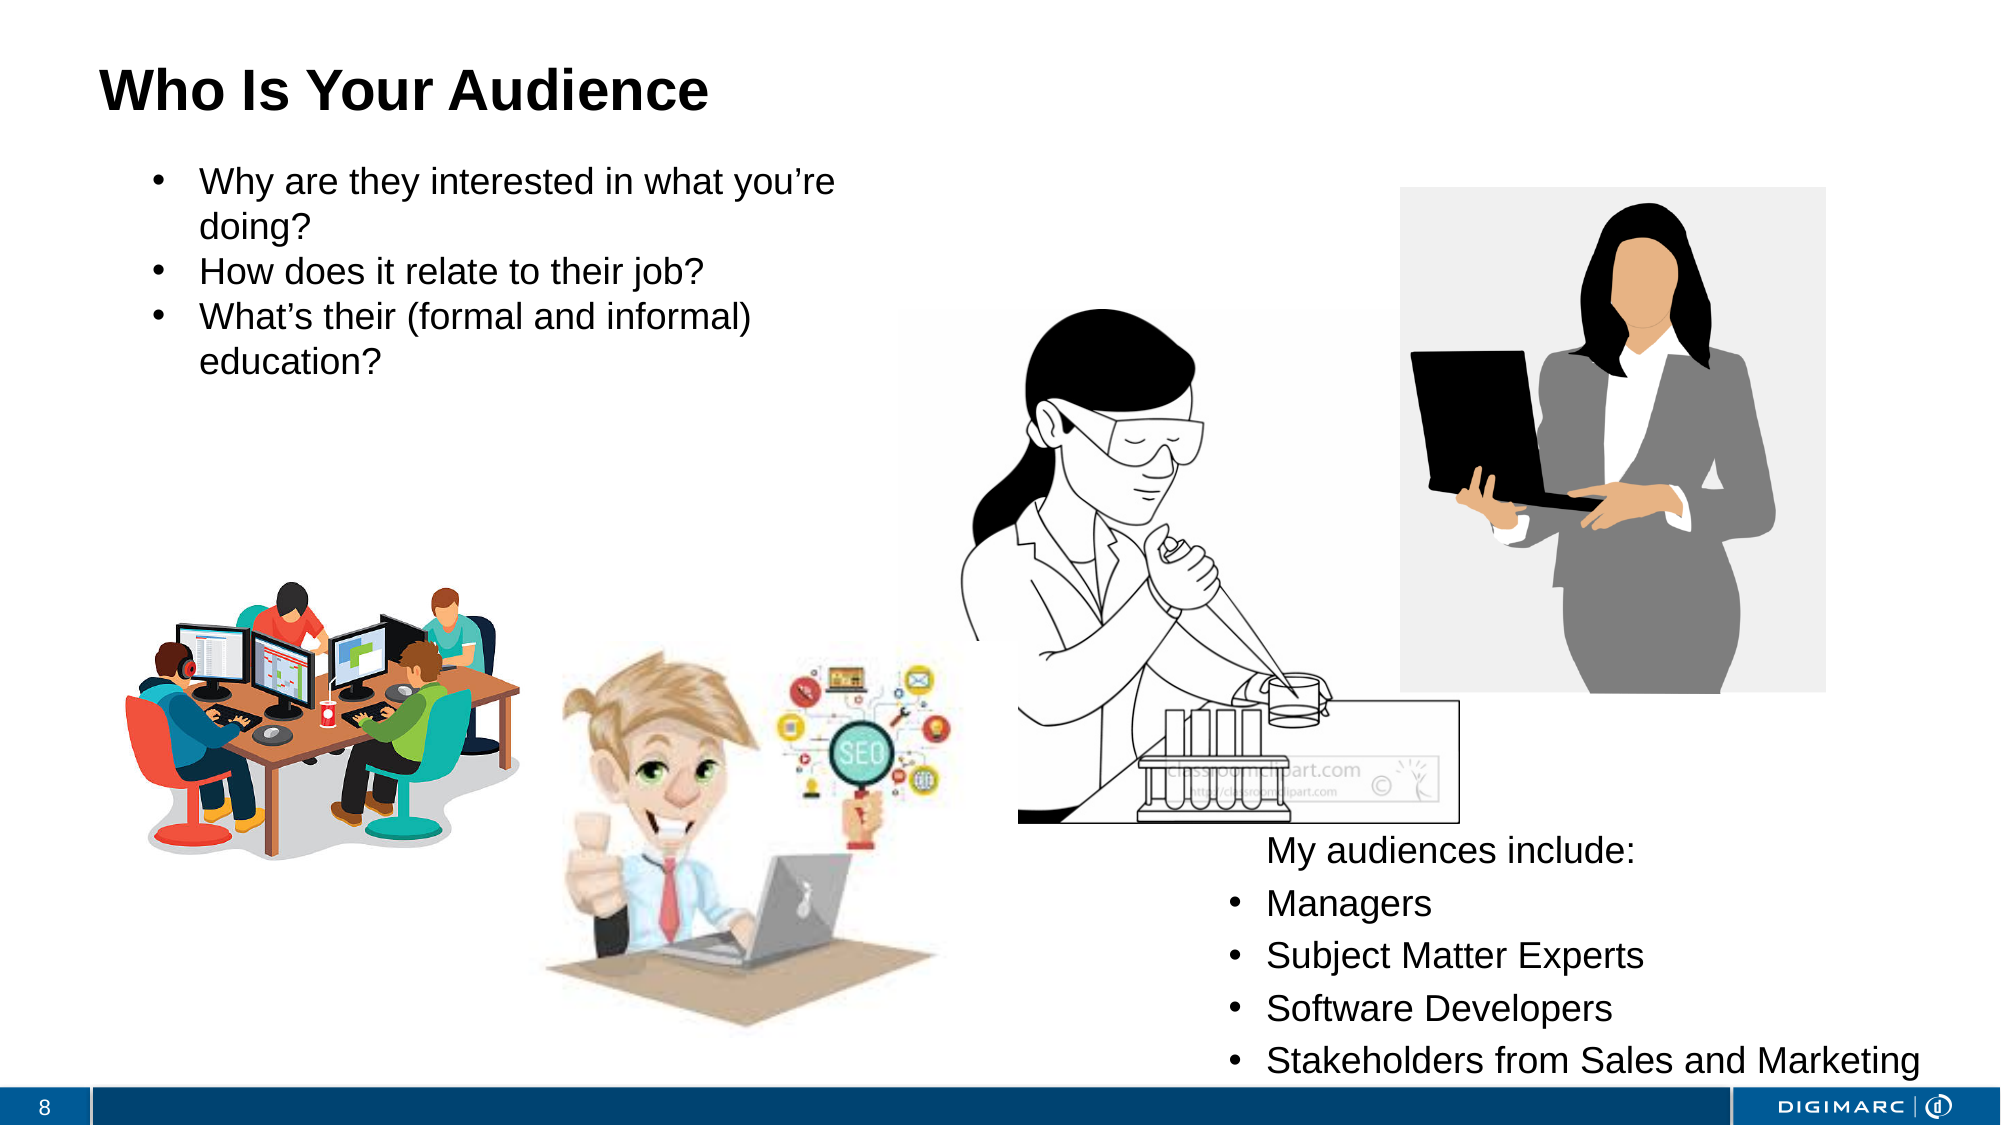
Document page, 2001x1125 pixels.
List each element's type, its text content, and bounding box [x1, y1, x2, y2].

title Who Is Your Audience [84, 45, 1902, 150]
picture [112, 186, 1826, 1038]
list My audiences include: Managers Subject Matter Experts Software Developers Stakeholders from Sales and Marketing [1176, 819, 1943, 1125]
text_box Why are they interested in what you’re doing? How does it relate to their job? What’s their (formal and informal) education? [137, 149, 873, 390]
picture [1943, 1094, 1952, 1119]
